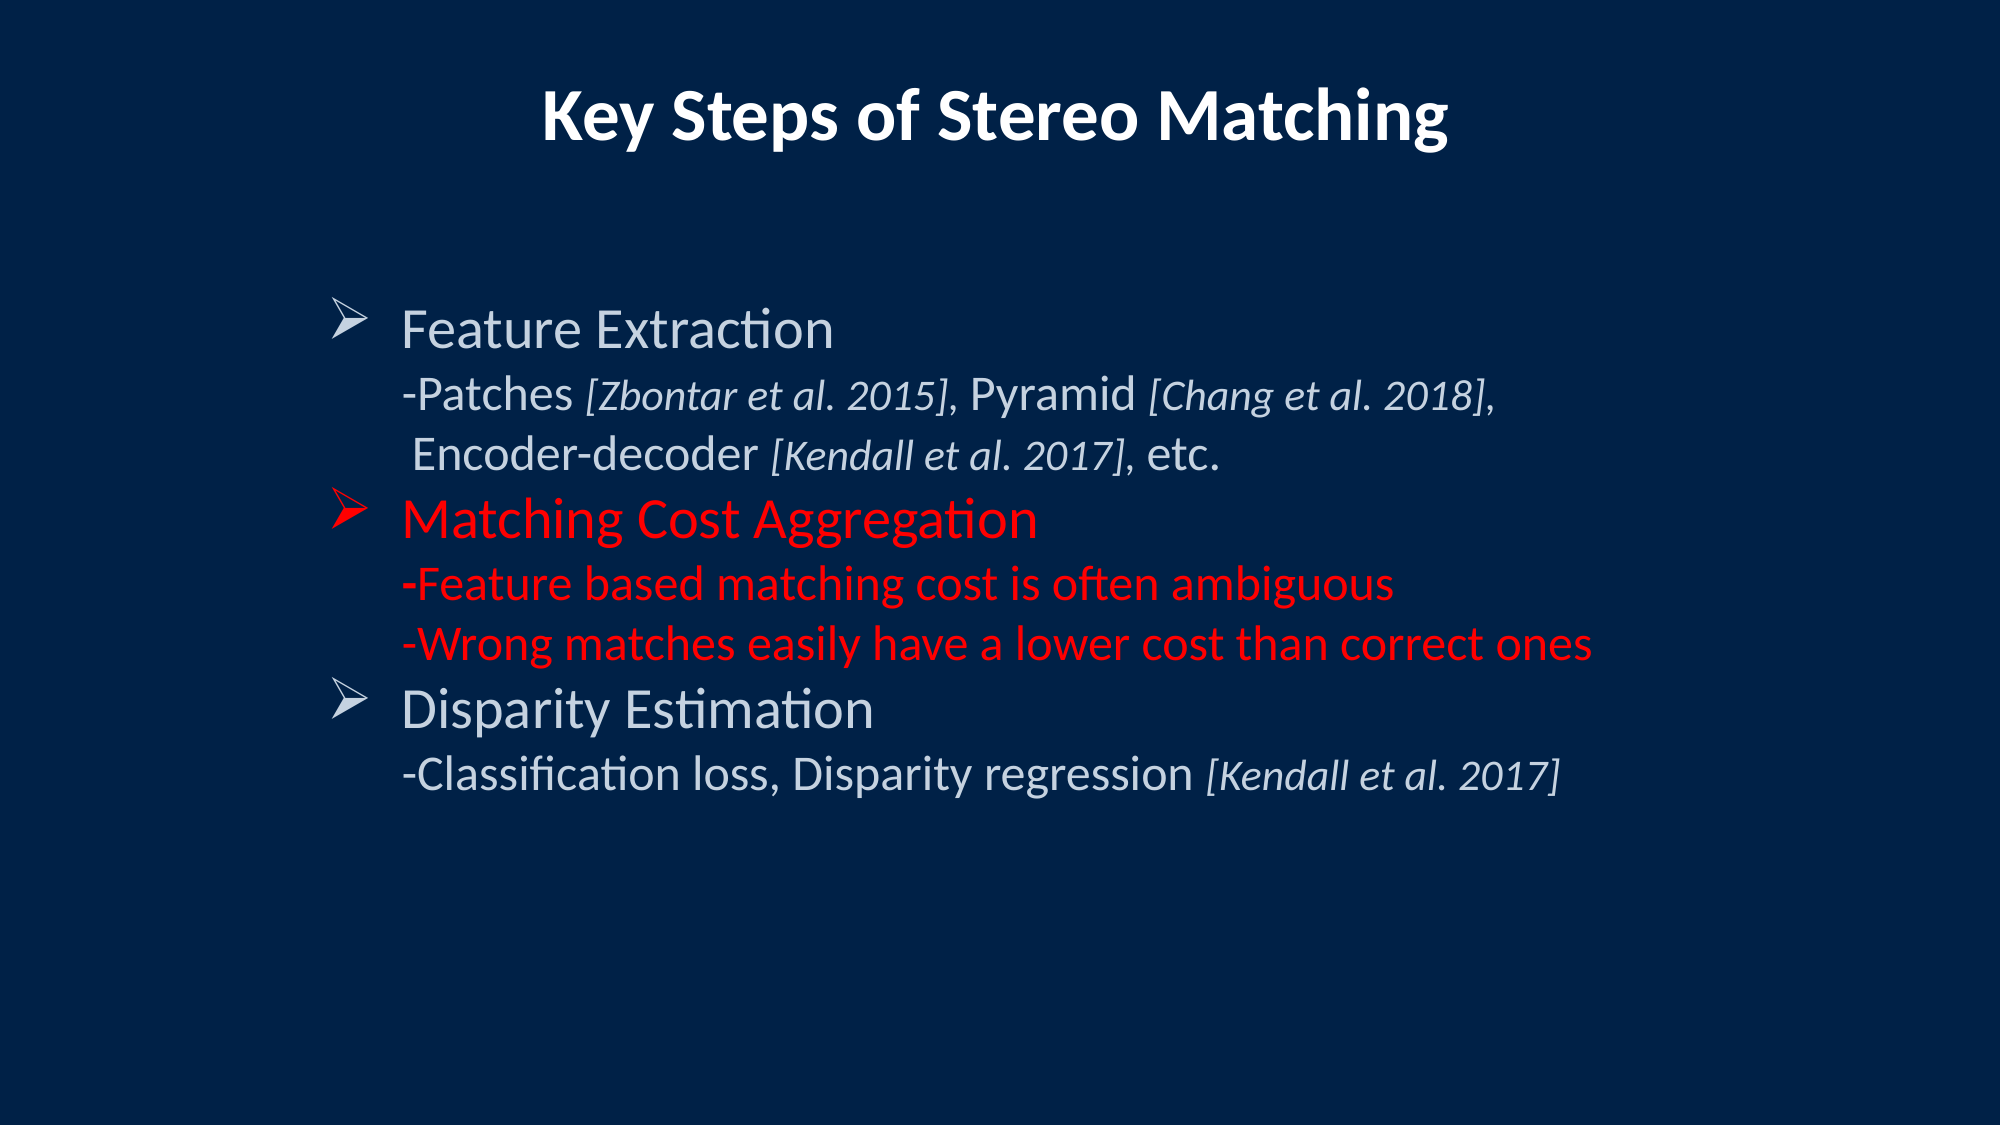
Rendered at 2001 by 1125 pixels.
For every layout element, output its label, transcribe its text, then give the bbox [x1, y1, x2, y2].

text_box Feature Extraction -Patches [Zbontar et al. 2015], Pyramid [Chang et al. 2018], Encoder-decoder [Kendall et al. 2017], etc. Matching Cost Aggregation -Feature based matching cost is often ambiguous -Wrong matches easily have a lower cost than correct ones Disparity Estimation -Classification loss, Disparity regression [Kendall et al. 2017] [312, 233, 1770, 808]
text_box Key Steps of Stereo Matching [39, 57, 1954, 163]
